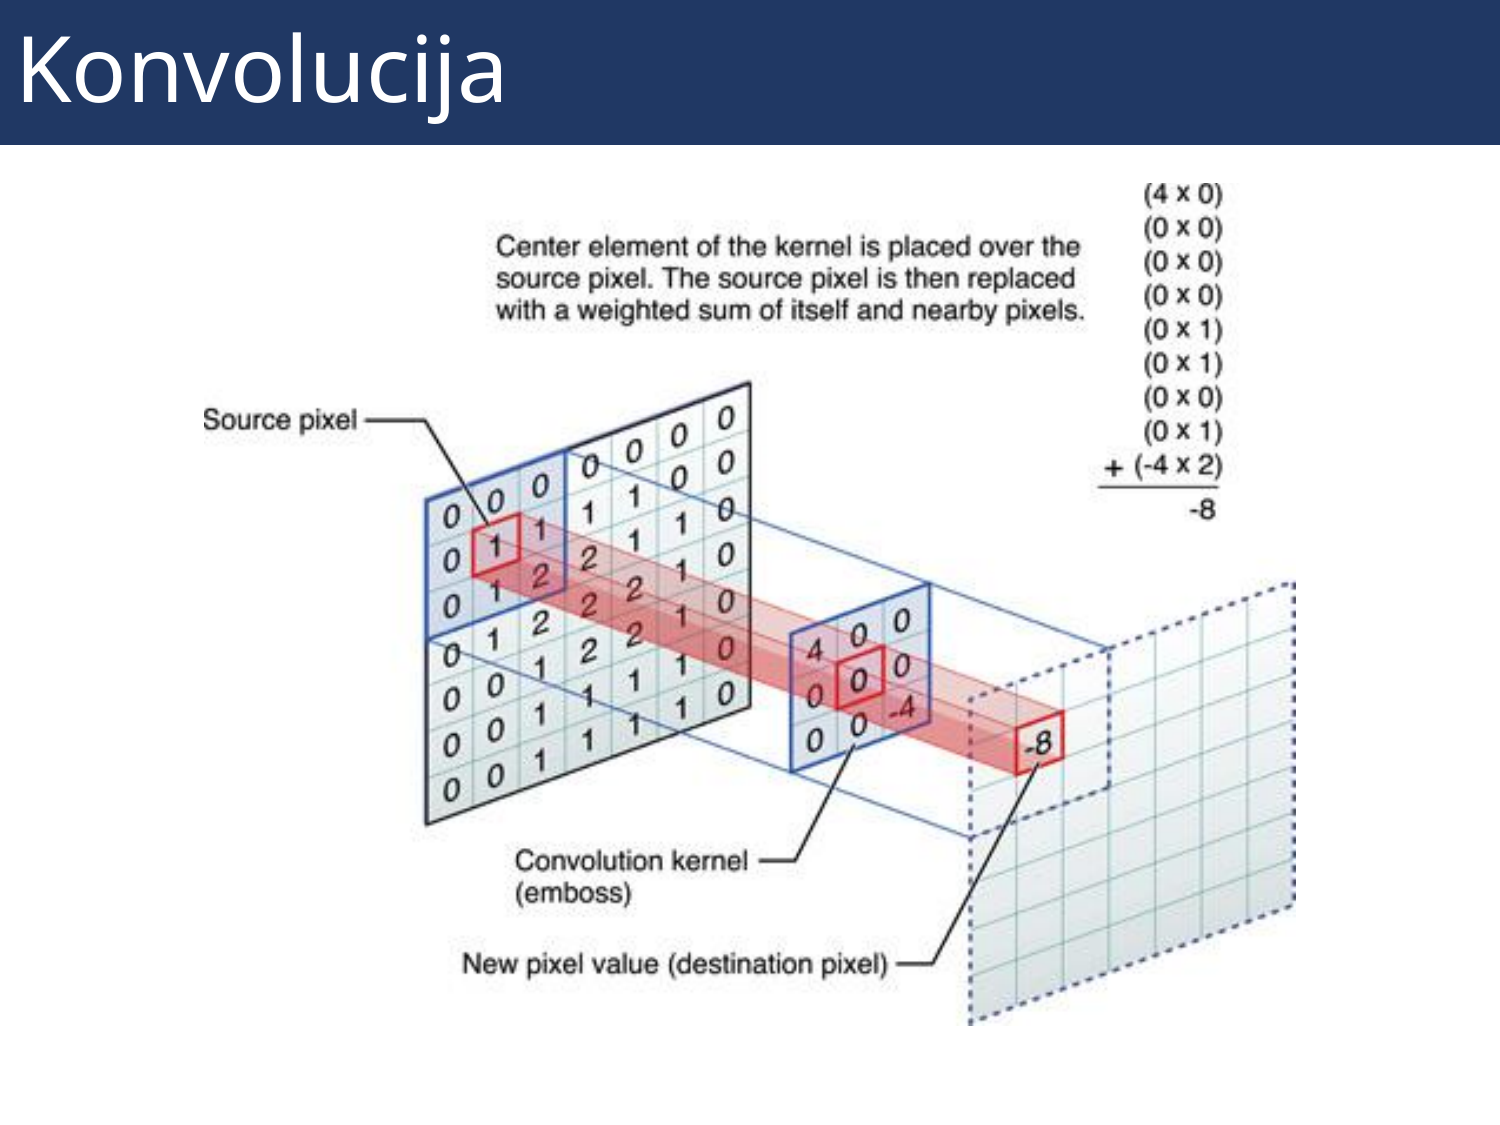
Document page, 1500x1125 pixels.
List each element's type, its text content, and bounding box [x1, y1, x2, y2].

title Konvolucija [0, 0, 1500, 145]
picture [204, 183, 1296, 1026]
